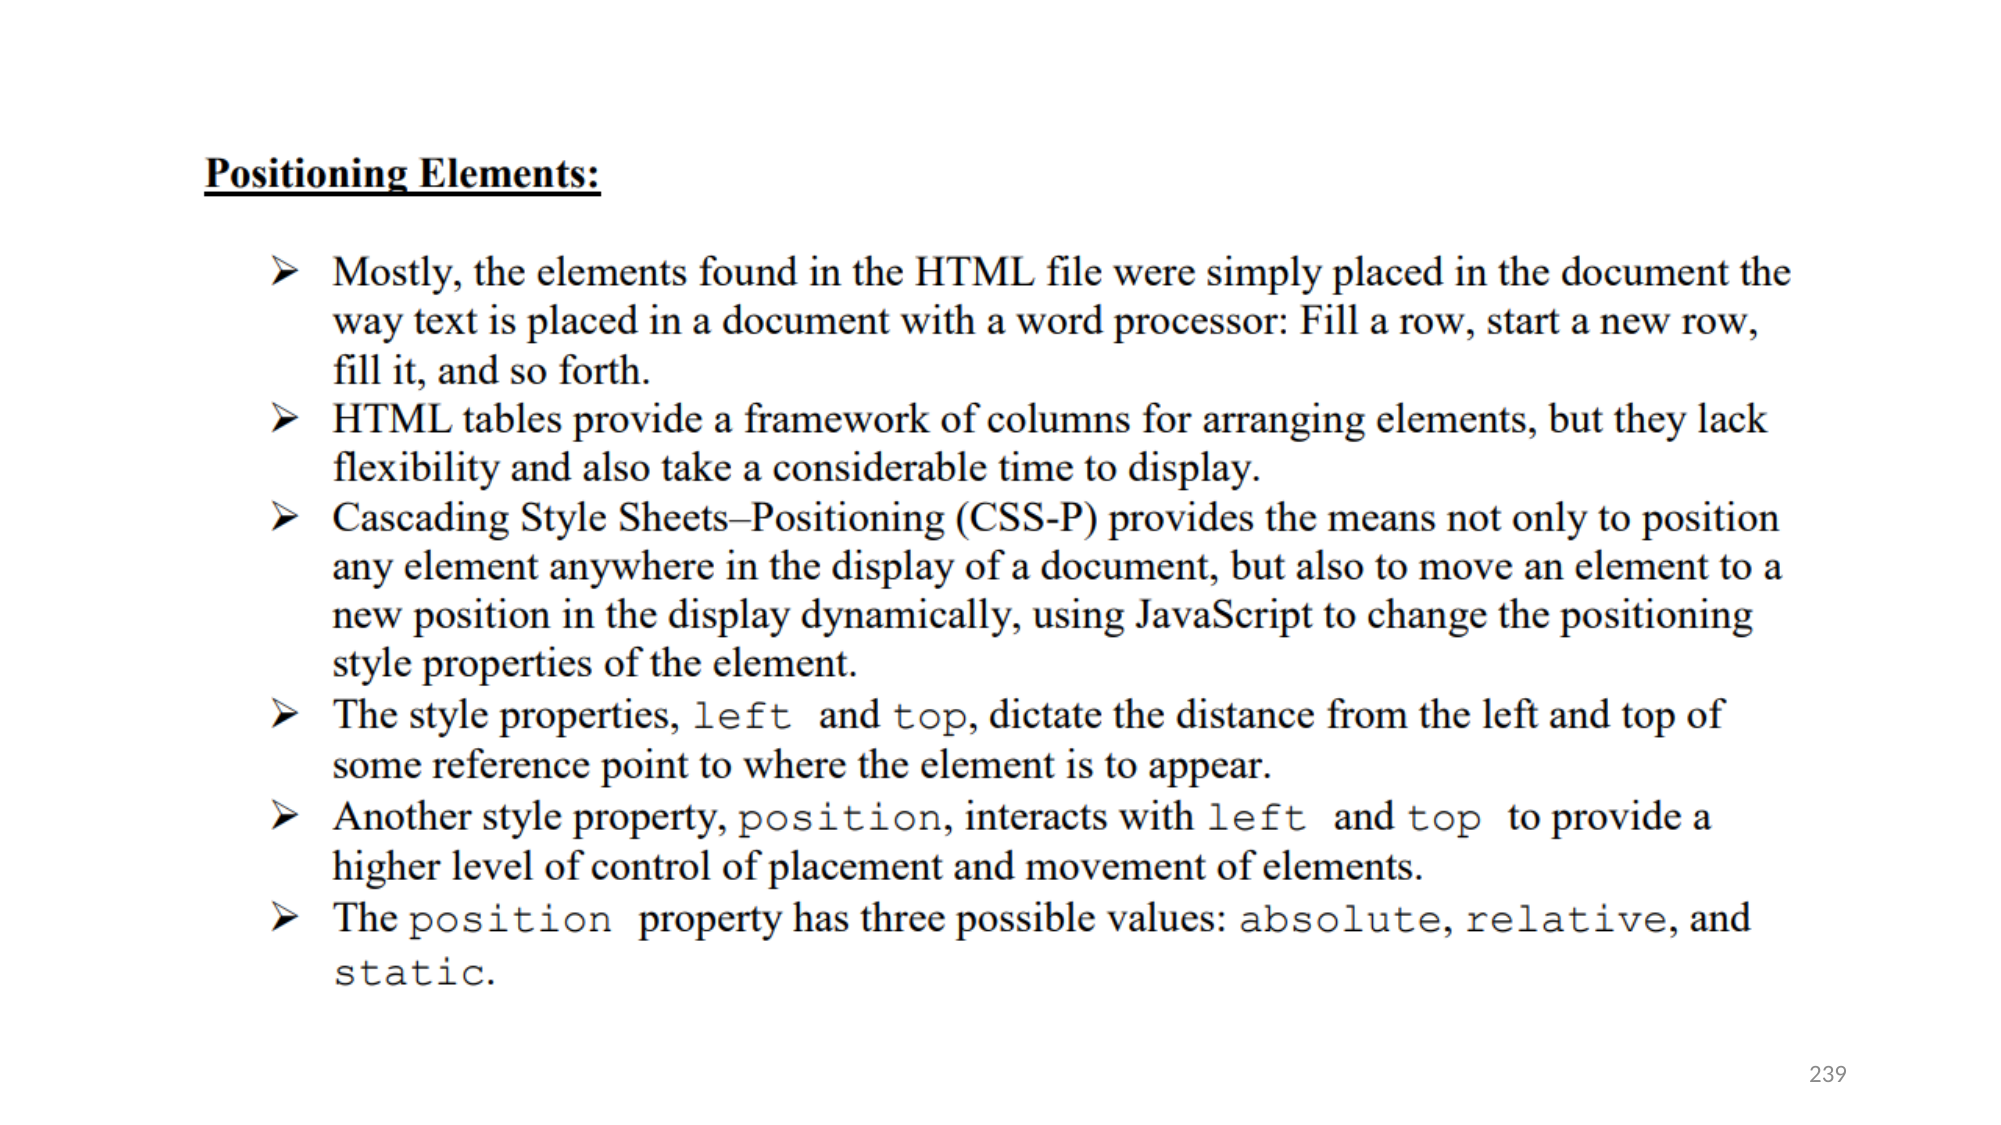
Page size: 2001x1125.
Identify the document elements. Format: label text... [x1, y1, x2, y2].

slide_number 239 [1412, 1042, 1863, 1103]
picture [170, 134, 1830, 991]
